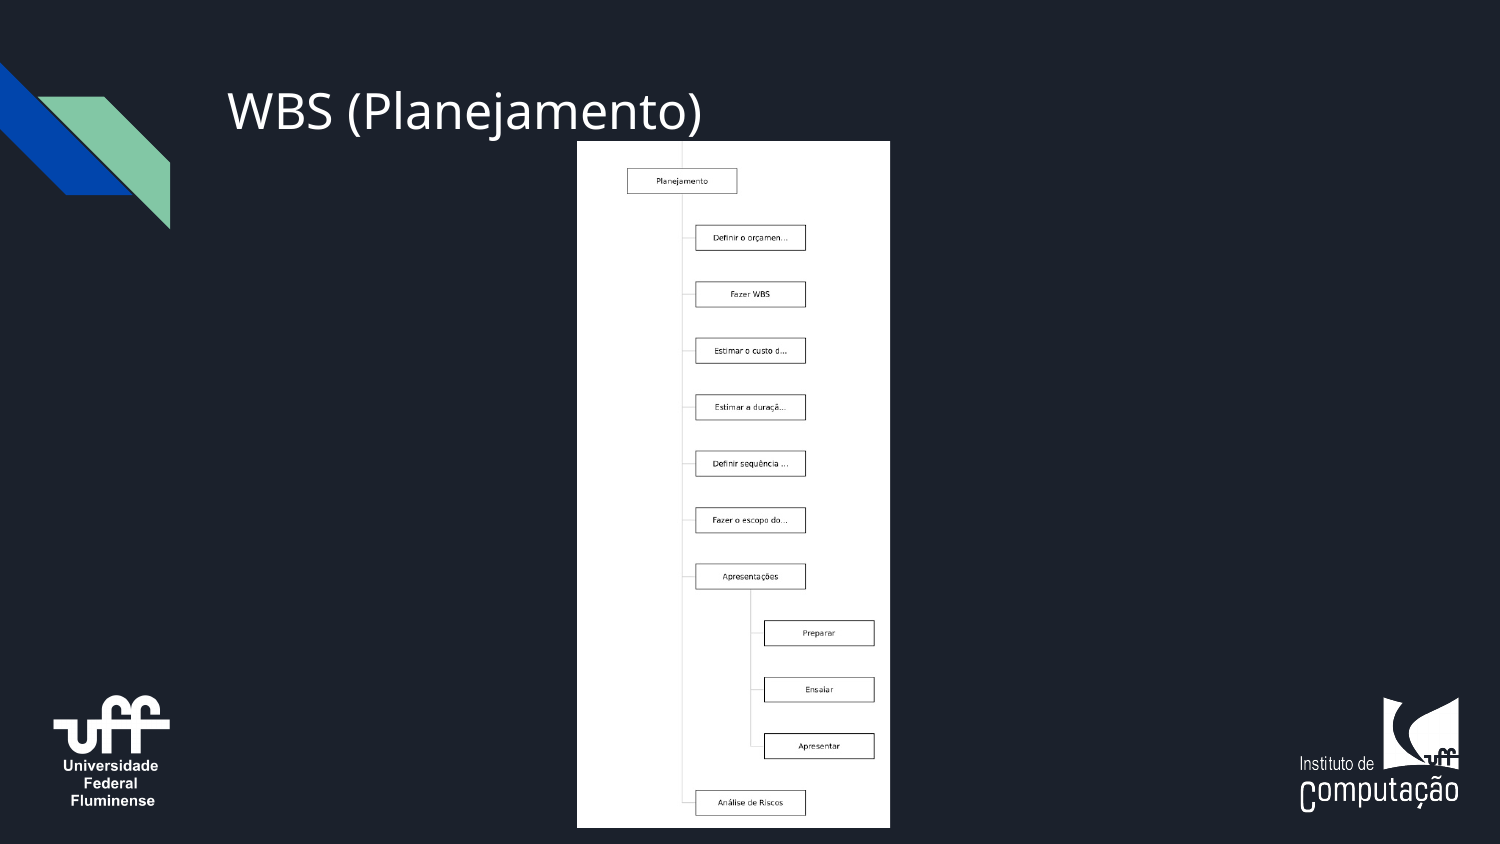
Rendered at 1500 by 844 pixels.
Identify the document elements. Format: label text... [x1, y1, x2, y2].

picture [52, 694, 171, 813]
picture [576, 141, 891, 828]
picture [1296, 694, 1461, 813]
title WBS (Planejamento) [212, 64, 1368, 151]
